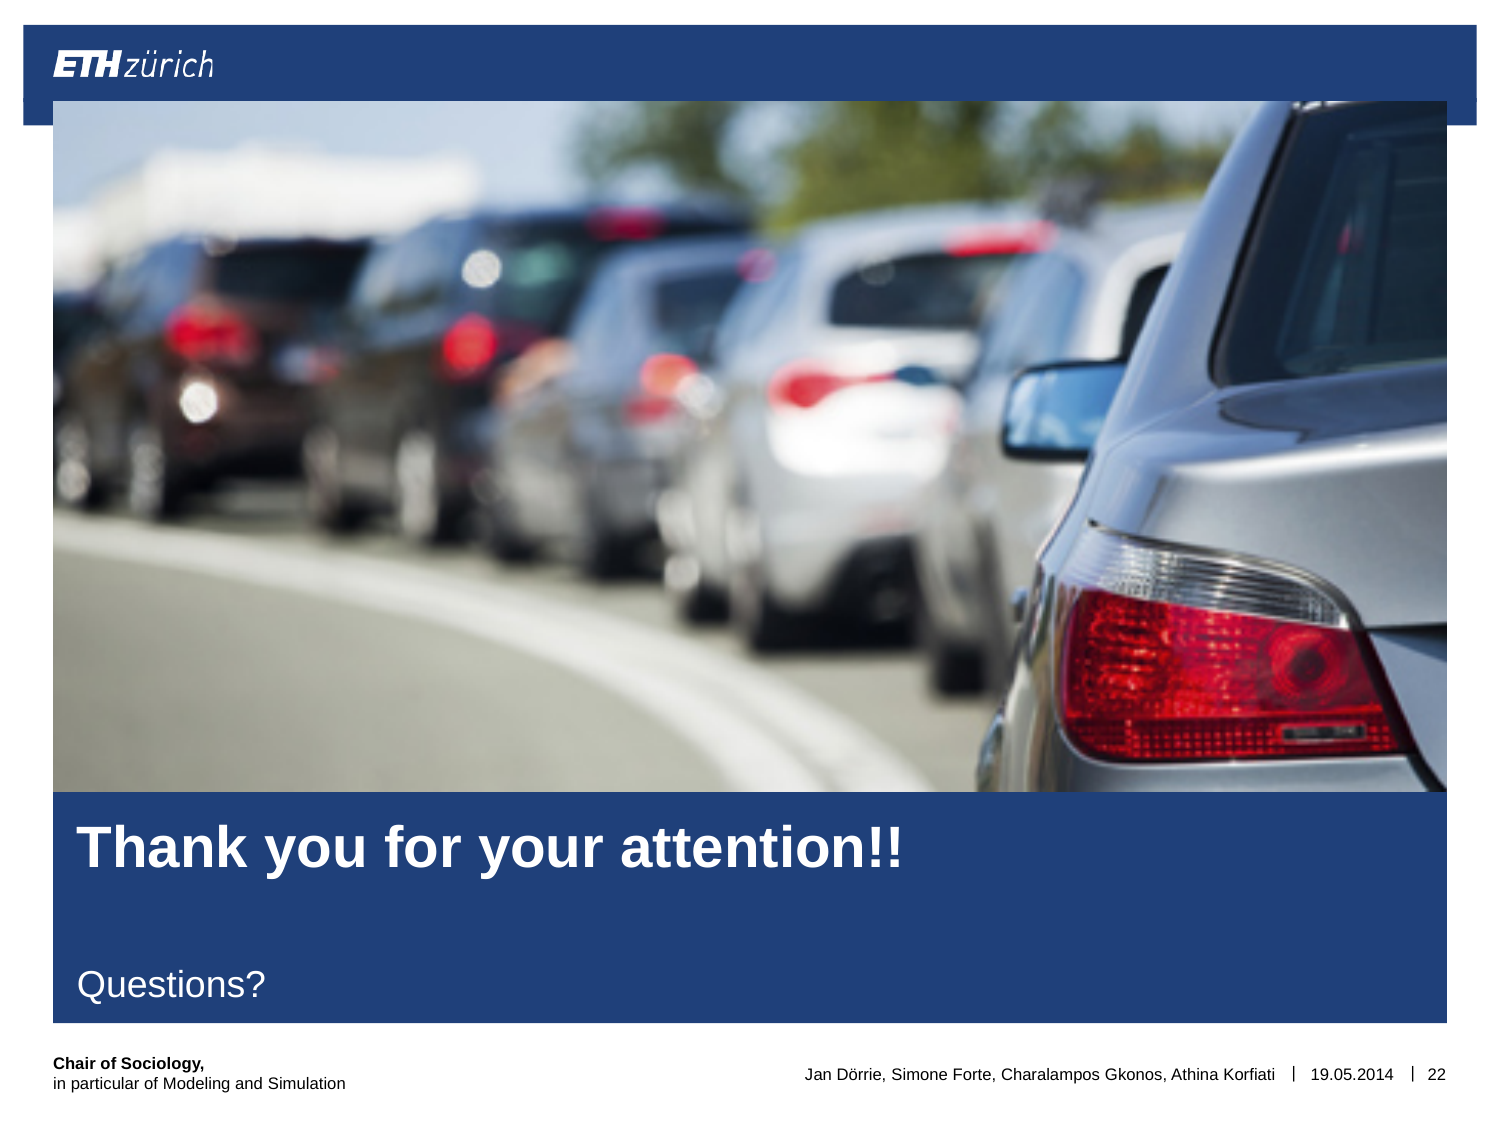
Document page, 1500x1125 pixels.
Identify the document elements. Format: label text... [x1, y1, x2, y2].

title Thank you for your attention!! [53, 798, 1447, 953]
footer Jan Dörrie, Simone Forte, Charalampos Gkonos, Athina Korfiati [750, 1034, 1277, 1112]
subtitle Questions? [53, 953, 1447, 1024]
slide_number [1302, 1034, 1403, 1112]
picture [52, 101, 1448, 792]
slide_number 22 [1415, 1034, 1459, 1112]
